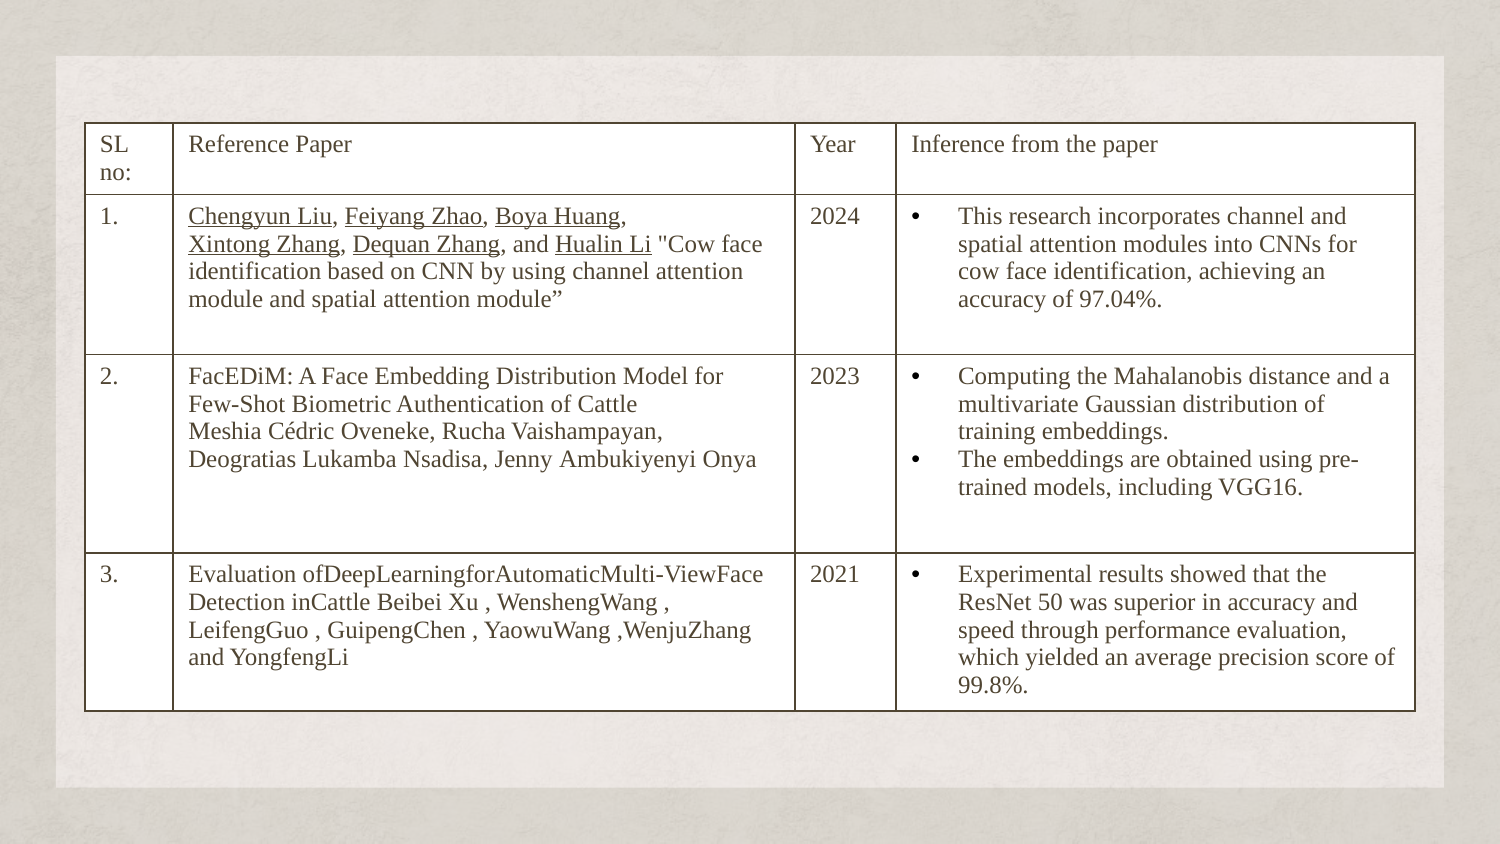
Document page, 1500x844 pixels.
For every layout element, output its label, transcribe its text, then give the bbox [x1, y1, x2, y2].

table_cell 2023 [796, 355, 895, 552]
table_header Year [796, 124, 895, 194]
table_cell 2024 [796, 195, 895, 354]
table_cell 2021 [796, 554, 895, 710]
table_cell 1. [86, 195, 172, 354]
table_cell FacEDiM: A Face Embedding Distribution Model for Few-Shot Biometric Authentication of Cattle Meshia Cédric Oveneke, Rucha Vaishampayan, Deogratias Lukamba Nsadisa, Jenny Ambukiyenyi Onya [174, 355, 794, 552]
table_cell Computing the Mahalanobis distance and a multivariate Gaussian distribution of training embeddings. The embeddings are obtained using pre-trained models, including VGG16. [897, 355, 1414, 552]
table_cell Evaluation ofDeepLearningforAutomaticMulti-ViewFace Detection inCattle Beibei Xu , WenshengWang , LeifengGuo , GuipengChen , YaowuWang ,WenjuZhang and YongfengLi [174, 554, 794, 710]
table_header Reference Paper [174, 124, 794, 194]
table_cell 3. [86, 554, 172, 710]
table_cell Chengyun Liu, Feiyang Zhao, Boya Huang, Xintong Zhang, Dequan Zhang, and Hualin Li "Cow face identification based on CNN by using channel attention module and spatial attention module” [174, 195, 794, 354]
table_cell 2. [86, 355, 172, 552]
table_cell Experimental results showed that the ResNet 50 was superior in accuracy and speed through performance evaluation, which yielded an average precision score of 99.8%. [897, 554, 1414, 710]
table_header Inference from the paper [897, 124, 1414, 194]
table_cell This research incorporates channel and spatial attention modules into CNNs for cow face identification, achieving an accuracy of 97.04%. [897, 195, 1414, 354]
table_header SL no: [86, 124, 172, 194]
